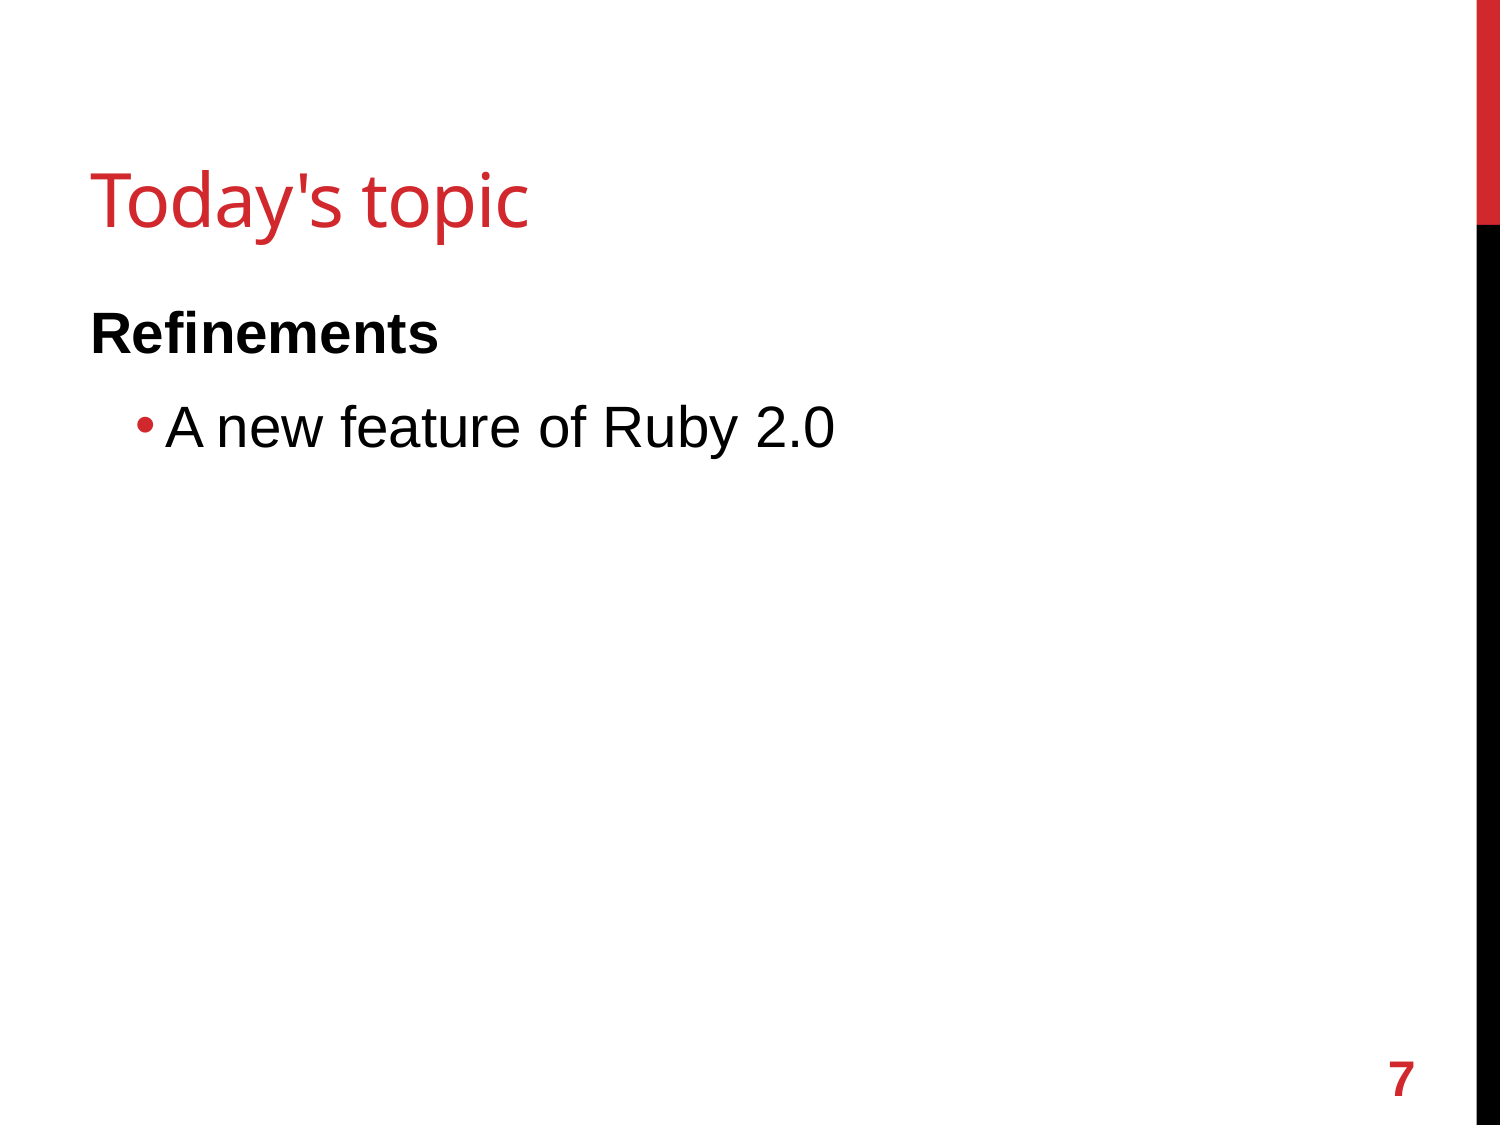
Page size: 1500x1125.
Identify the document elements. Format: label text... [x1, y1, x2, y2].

title Today's topic [75, 25, 1025, 250]
slide_number 6 [1372, 1045, 1500, 1106]
list Refinements A new feature of Ruby 2.0 [75, 287, 1325, 1005]
